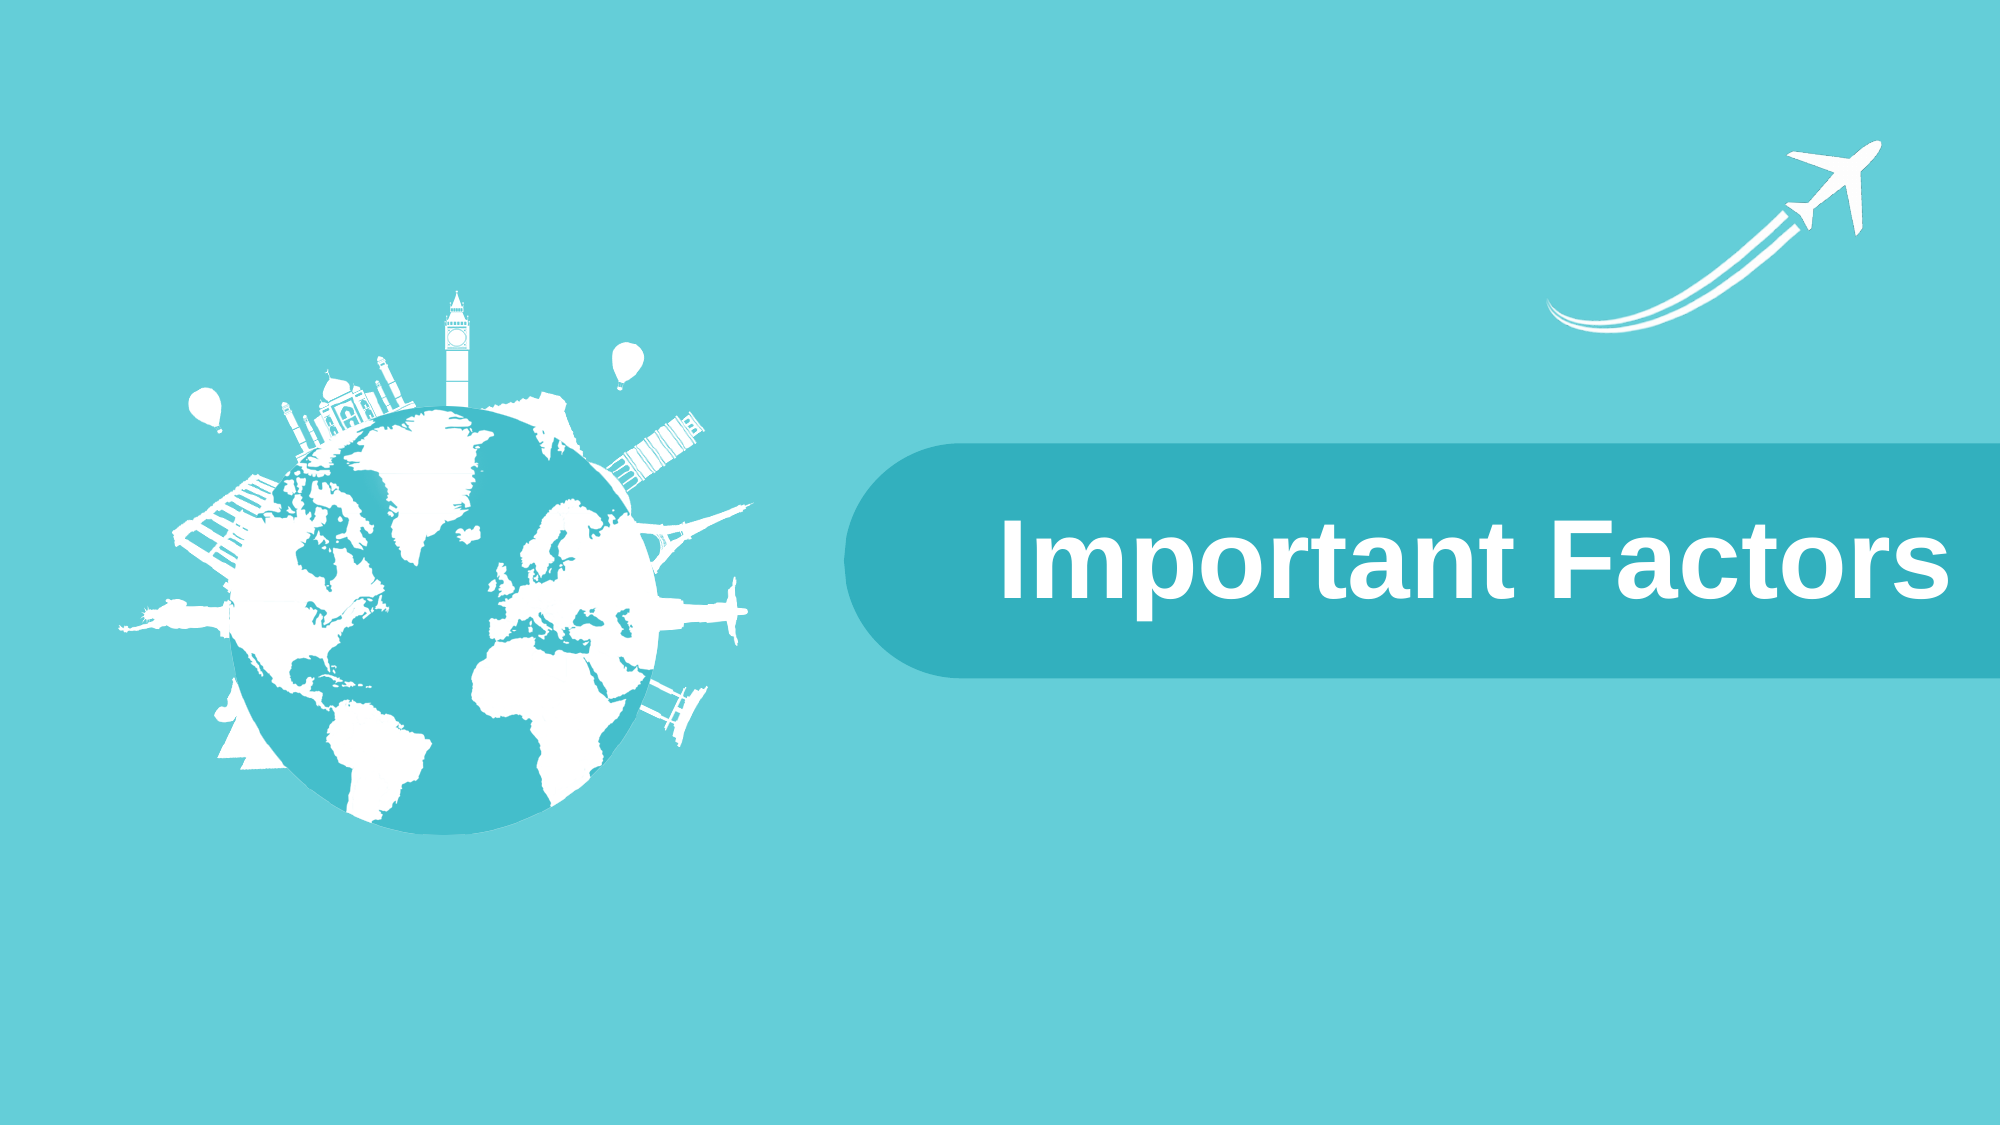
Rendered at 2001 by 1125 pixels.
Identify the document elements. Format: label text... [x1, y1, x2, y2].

list Important Factors [982, 506, 2000, 619]
picture [1540, 102, 1916, 339]
picture [118, 290, 754, 835]
